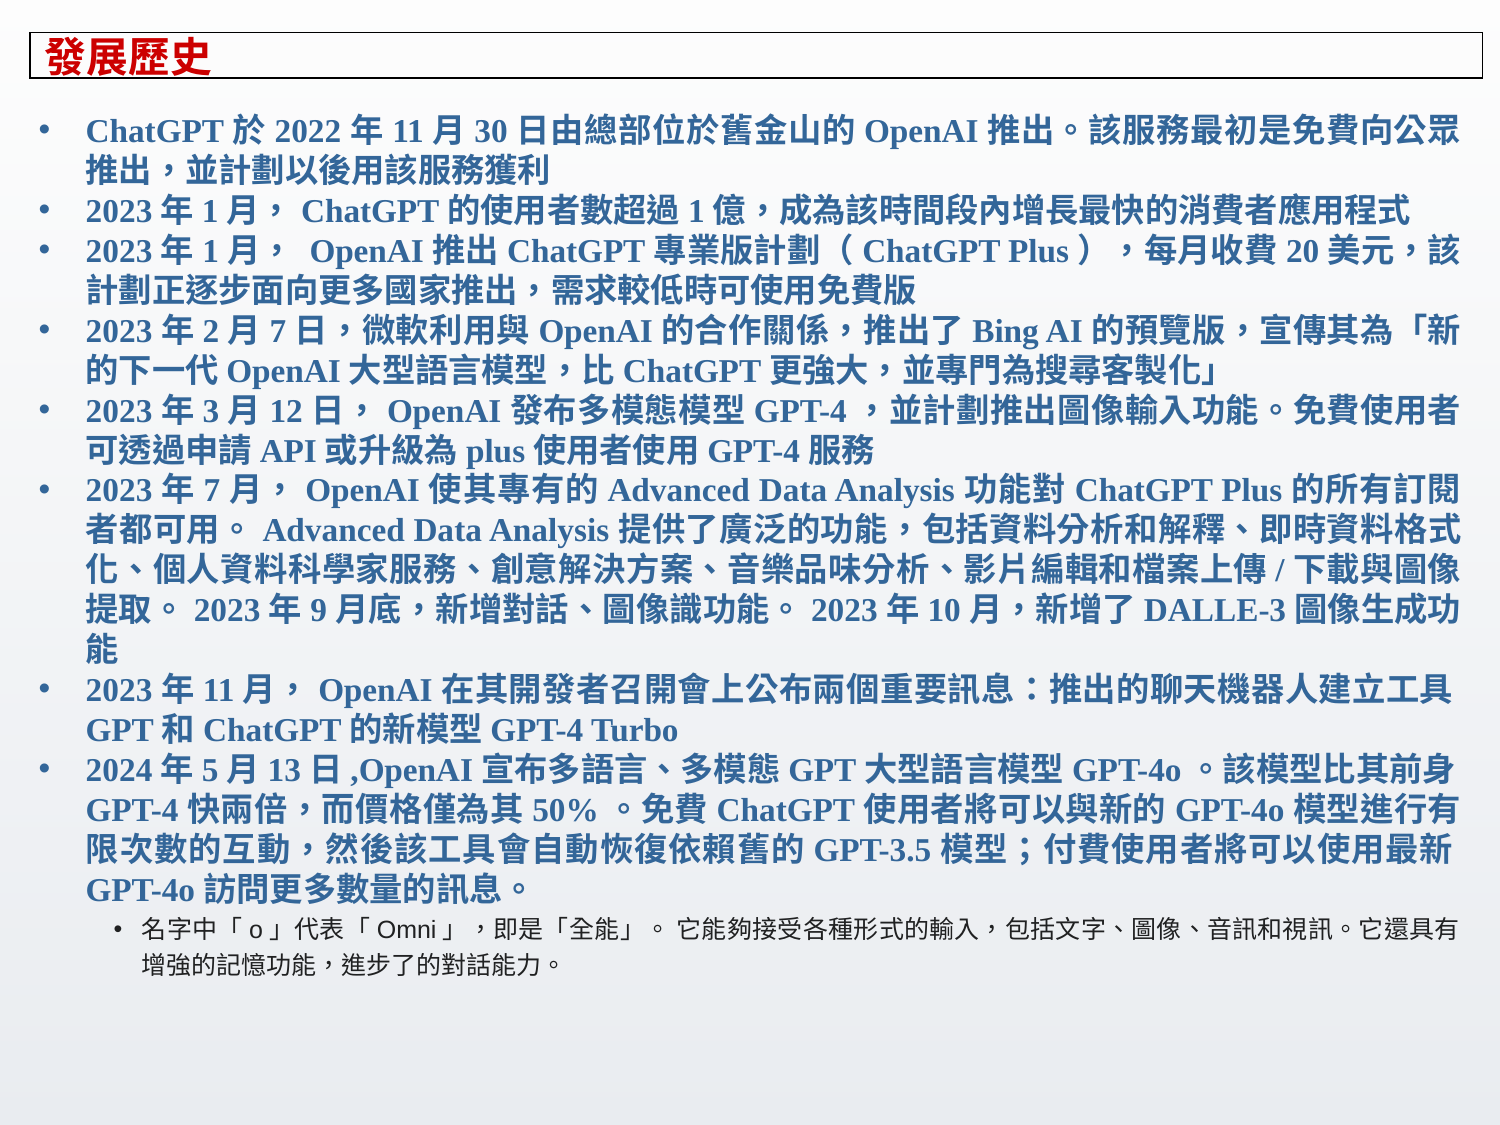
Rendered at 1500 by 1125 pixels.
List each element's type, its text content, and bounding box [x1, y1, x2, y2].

list ChatGPT於2022年11月30日由總部位於舊金山的OpenAI推出。該服務最初是免費向公眾推出，並計劃以後用該服務獲利 2023年1月，ChatGPT的使用者數超過1億，成為該時間段內增長最快的消費者應用程式 2023年1月， OpenAI推出ChatGPT專業版計劃（ChatGPT Plus），每月收費20美元，該計劃正逐步面向更多國家推出，需求較低時可使用免費版 2023年2月7日，微軟利用與OpenAI的合作關係，推出了Bing AI的預覽版，宣傳其為「新的下一代OpenAI大型語言模型，比ChatGPT更強大，並專門為搜尋客製化」 2023年3月12日，OpenAI發布多模態模型GPT-4，並計劃推出圖像輸入功能。免費使用者可透過申請API或升級為plus使用者使用GPT-4服務 2023年7月，OpenAI使其專有的Advanced Data Analysis功能對ChatGPT Plus的所有訂閱者都可用。Advanced Data Analysis提供了廣泛的功能，包括資料分析和解釋、即時資料格式化、個人資料科學家服務、創意解決方案、音樂品味分析、影片編輯和檔案上傳/下載與圖像提取。2023年9月底，新增對話、圖像識功能。2023年10月，新增了DALLE-3圖像生成功能 2023年11月，OpenAI在其開發者召開會上公布兩個重要訊息：推出的聊天機器人建立工具GPT和ChatGPT的新模型GPT-4 Turbo 2024年5月13日,OpenAI宣布多語言、多模態GPT大型語言模型GPT-4o。該模型比其前身GPT-4快兩倍，而價格僅為其50%。免費ChatGPT使用者將可以與新的GPT-4o模型進行有限次數的互動，然後該工具會自動恢復依賴舊的GPT-3.5模型；付費使用者將可以使用最新GPT-4o訪問更多數量的訊息。 名字中「o」代表「Omni」，即是「全能」。 它能夠接受各種形式的輸入，包括文字、圖像、音訊和視訊。它還具有增強的記憶功能，進步了的對話能力。 [23, 101, 1477, 988]
title 發展歷史 [29, 32, 1483, 79]
